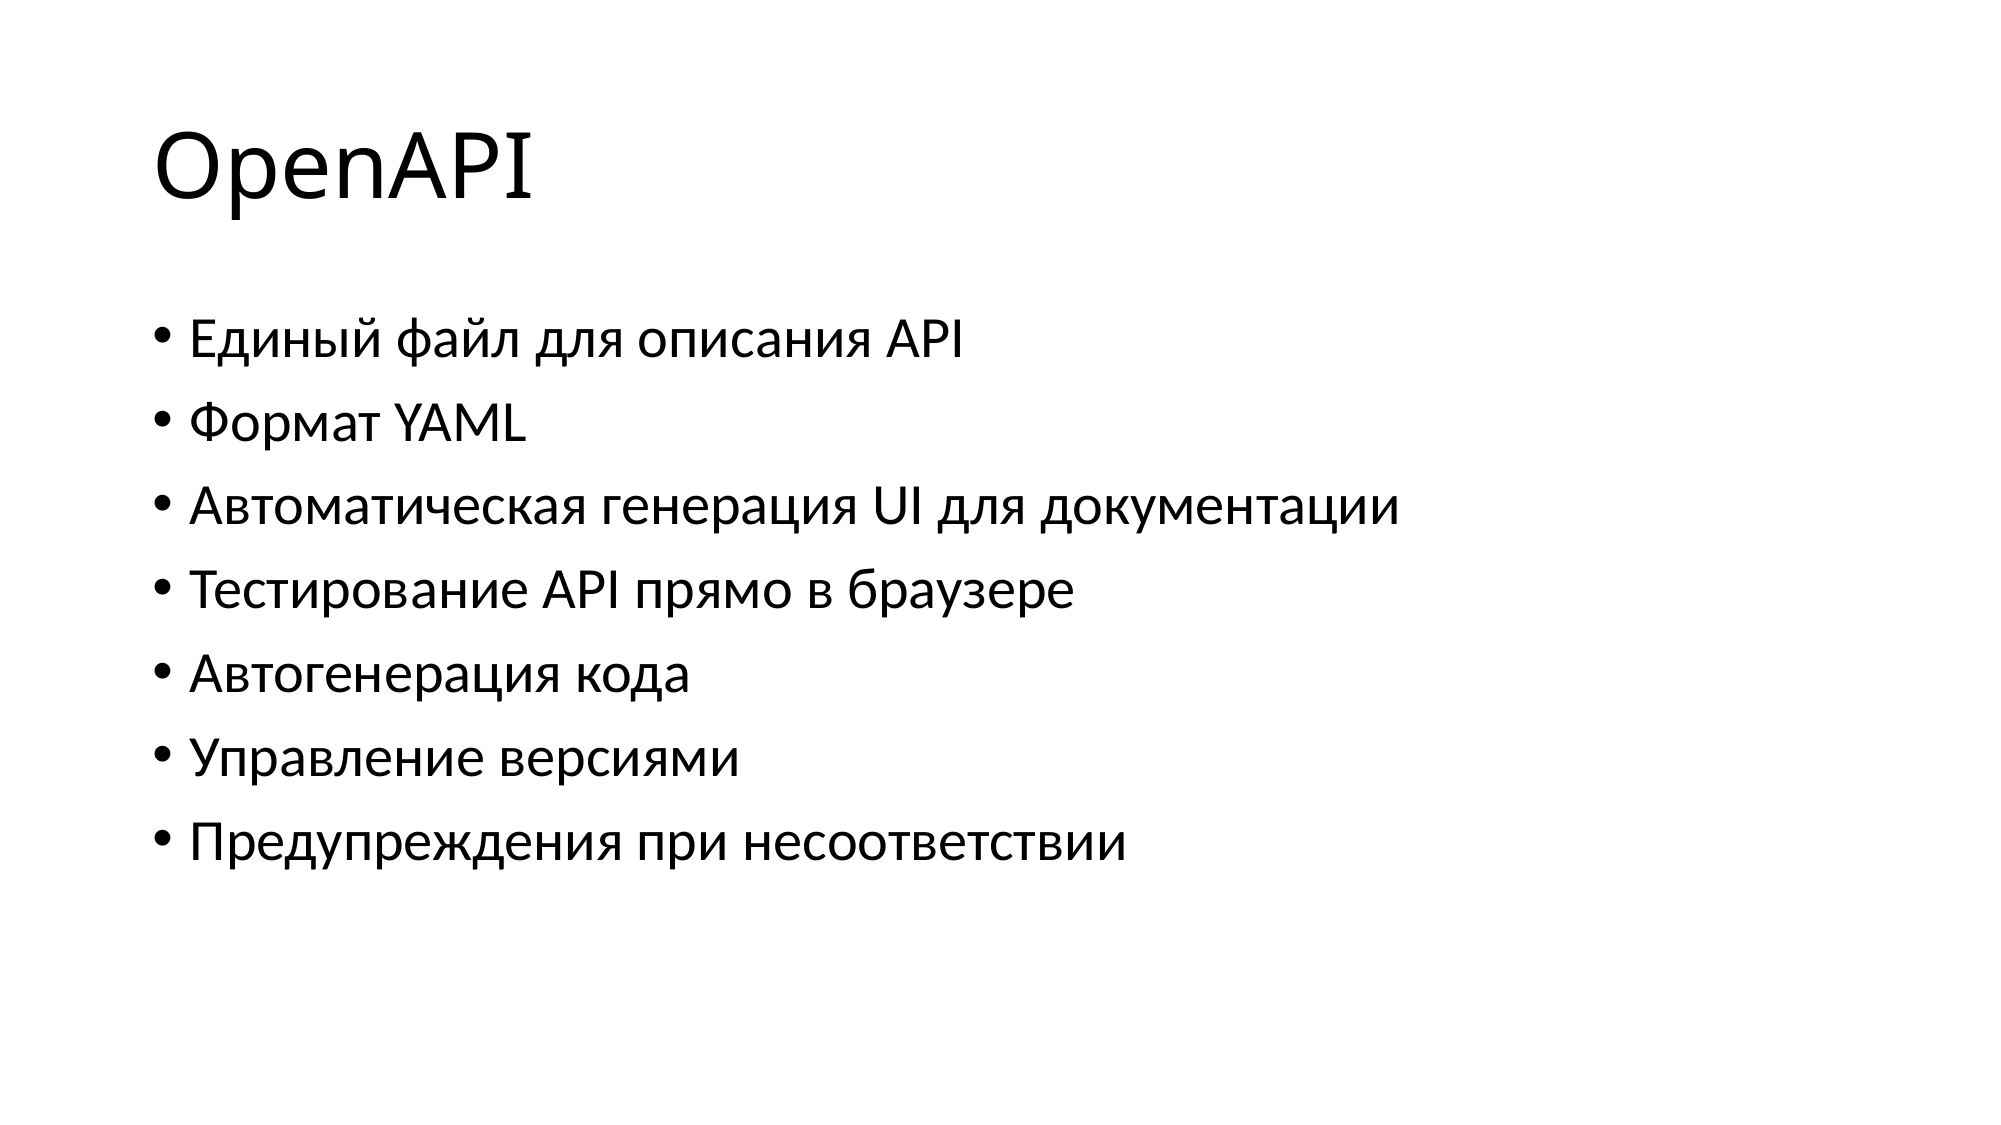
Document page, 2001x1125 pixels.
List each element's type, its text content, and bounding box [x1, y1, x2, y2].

title OpenAPI [137, 59, 1863, 278]
list Единый файл для описания API Формат YAML Автоматическая генерация UI для документации Тестирование API прямо в браузере Автогенерация кода Управление версиями Предупреждения при несоответствии [137, 299, 1863, 1014]
